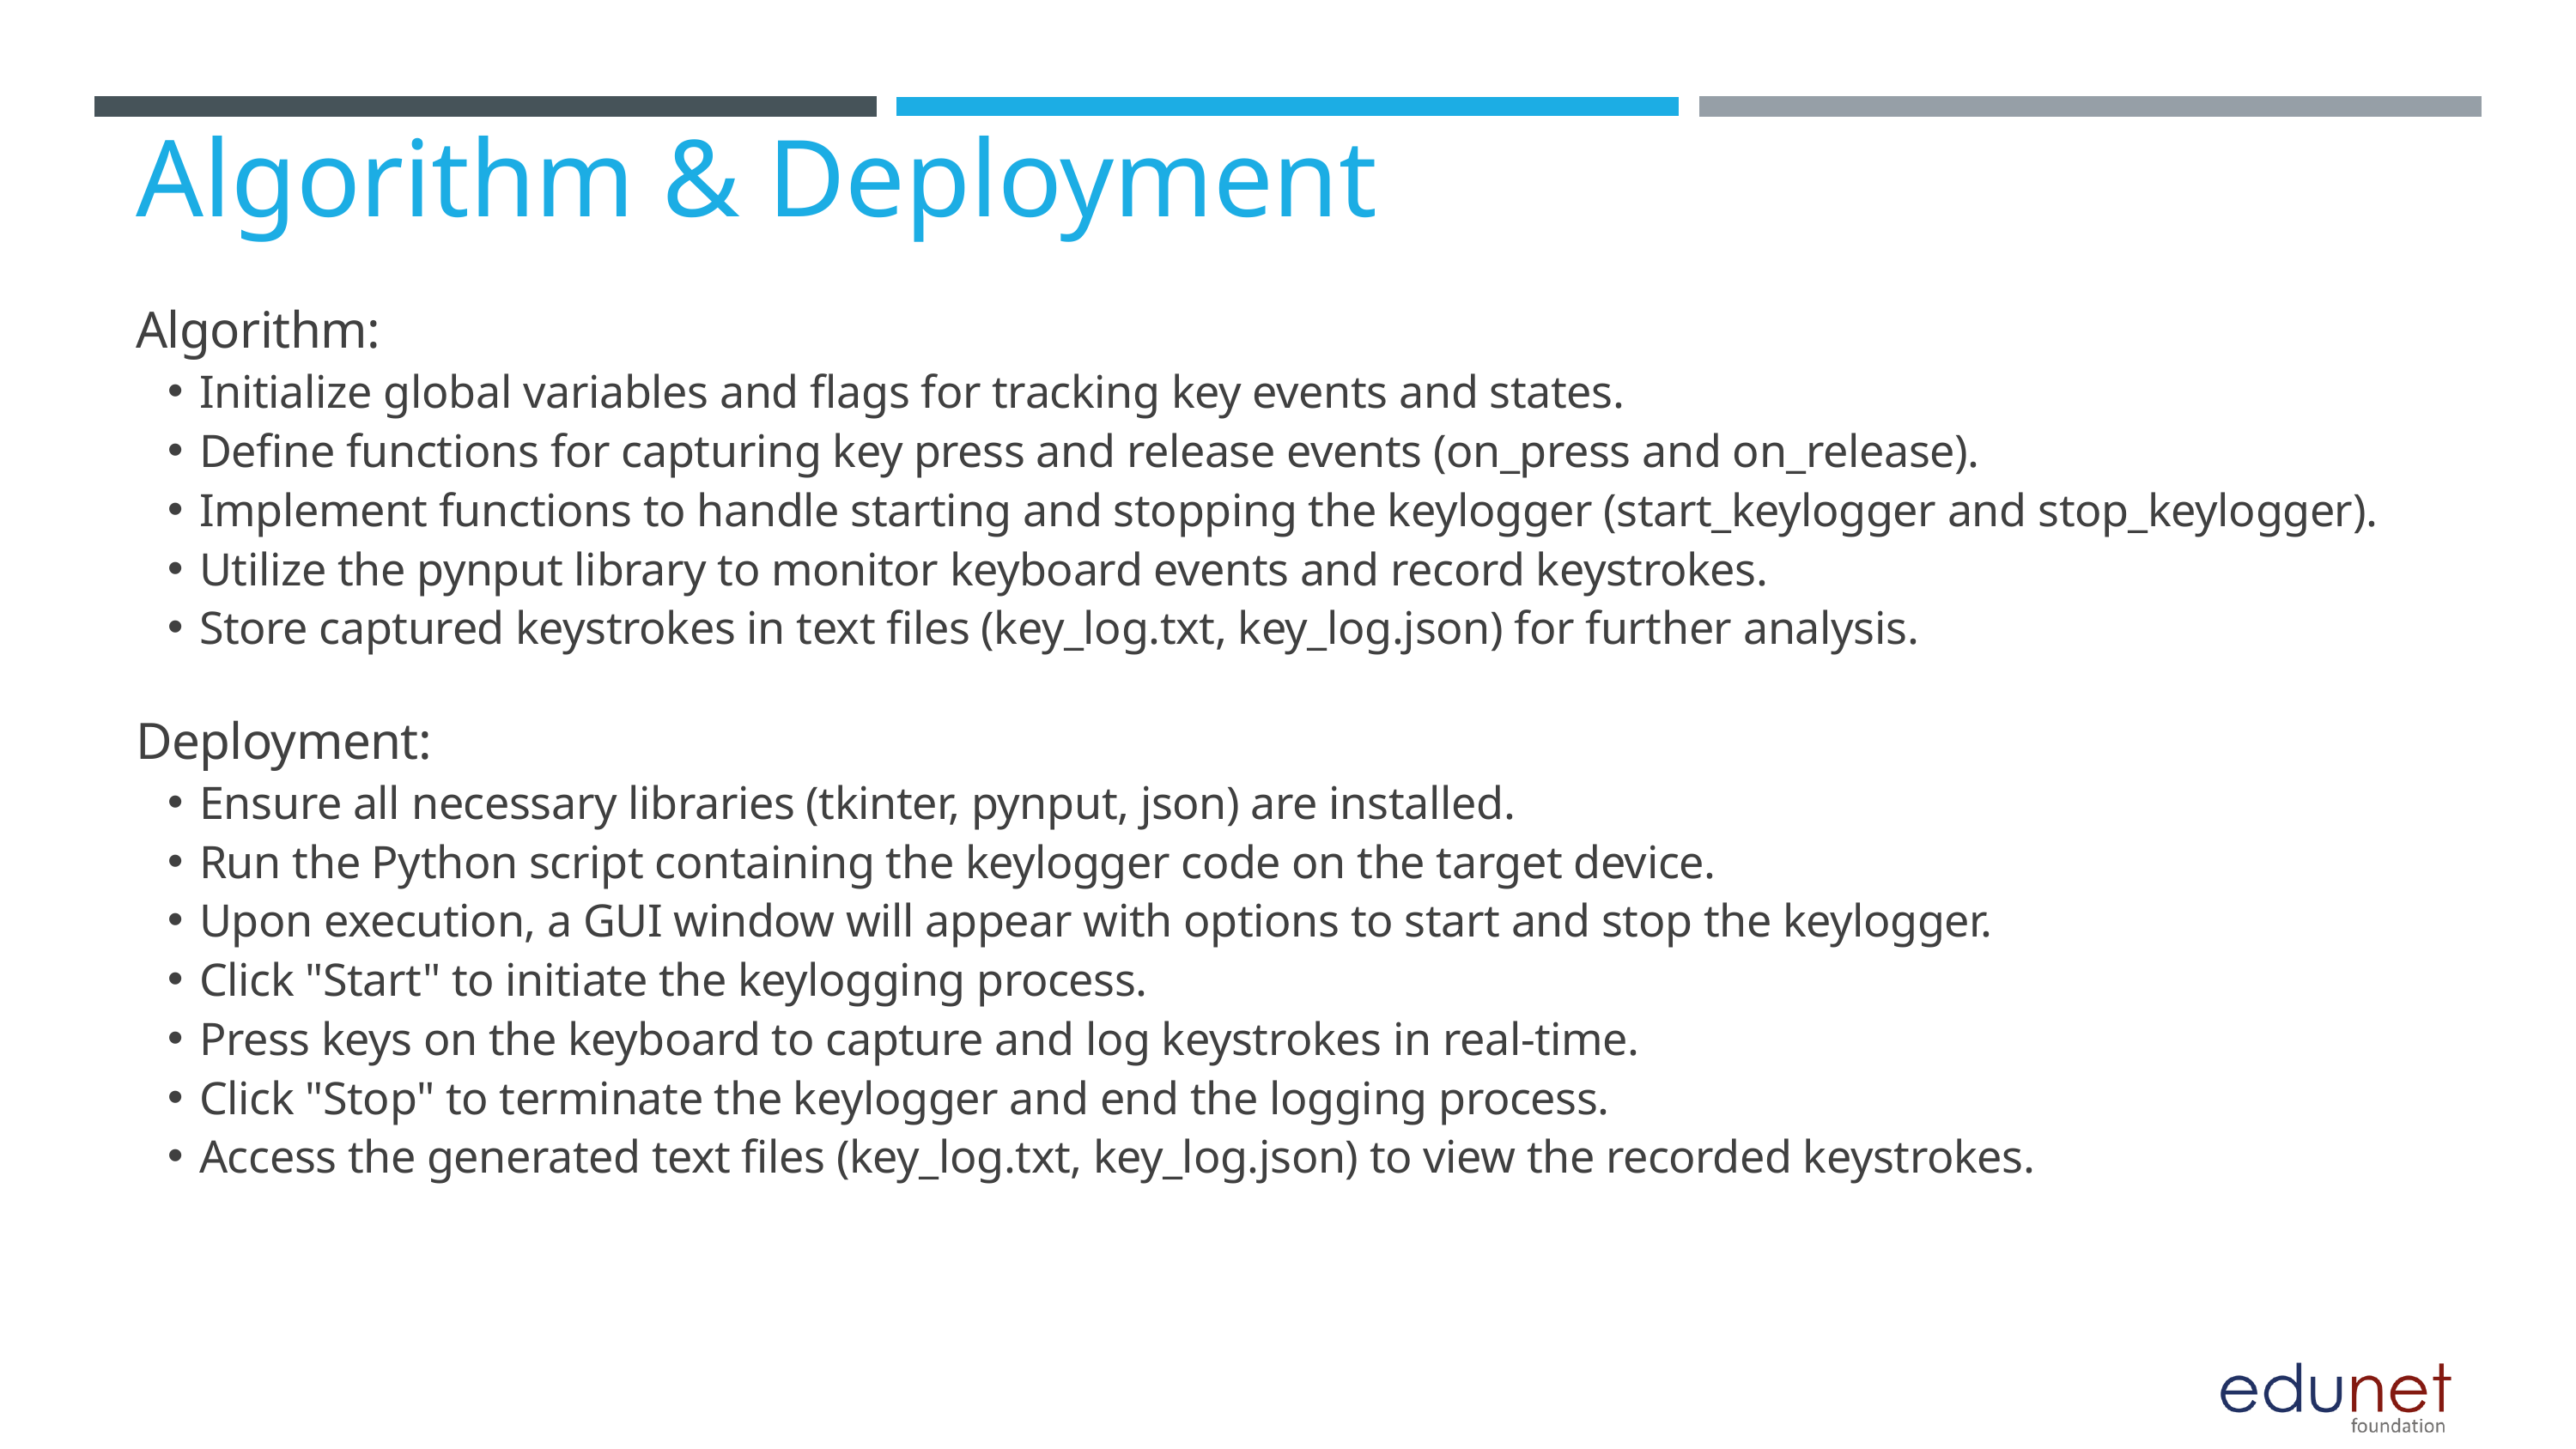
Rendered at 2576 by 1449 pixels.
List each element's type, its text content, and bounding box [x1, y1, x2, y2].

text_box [1698, 95, 2482, 118]
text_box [94, 96, 878, 118]
text_box Algorithm: Initialize global variables and flags for tracking key events and states. Define functions for capturing key press and release events (on_press and on_release). Implement functions to handle starting and stopping the keylogger (start_keylogger and stop_keylogger). Utilize the pynput library to monitor keyboard events and record keystrokes. Store captured keystrokes in text files (key_log.txt, key_log.json) for further analysis. Deployment: Ensure all necessary libraries (tkinter, pynput, json) are installed. Run the Python script containing the keylogger code on the target device. Upon execution, a GUI window will appear with options to start and stop the keylogger. Click "Start" to initiate the keylogging process. Press keys on the keyboard to capture and log keystrokes in real-time. Click "Stop" to terminate the keylogger and end the logging process. Access the generated text files (key_log.txt, key_log.json) to view the recorded keystrokes. [136, 292, 2440, 1232]
text_box [2215, 1360, 2454, 1437]
text_box Algorithm & Deployment [136, 110, 2440, 239]
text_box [896, 96, 1680, 117]
